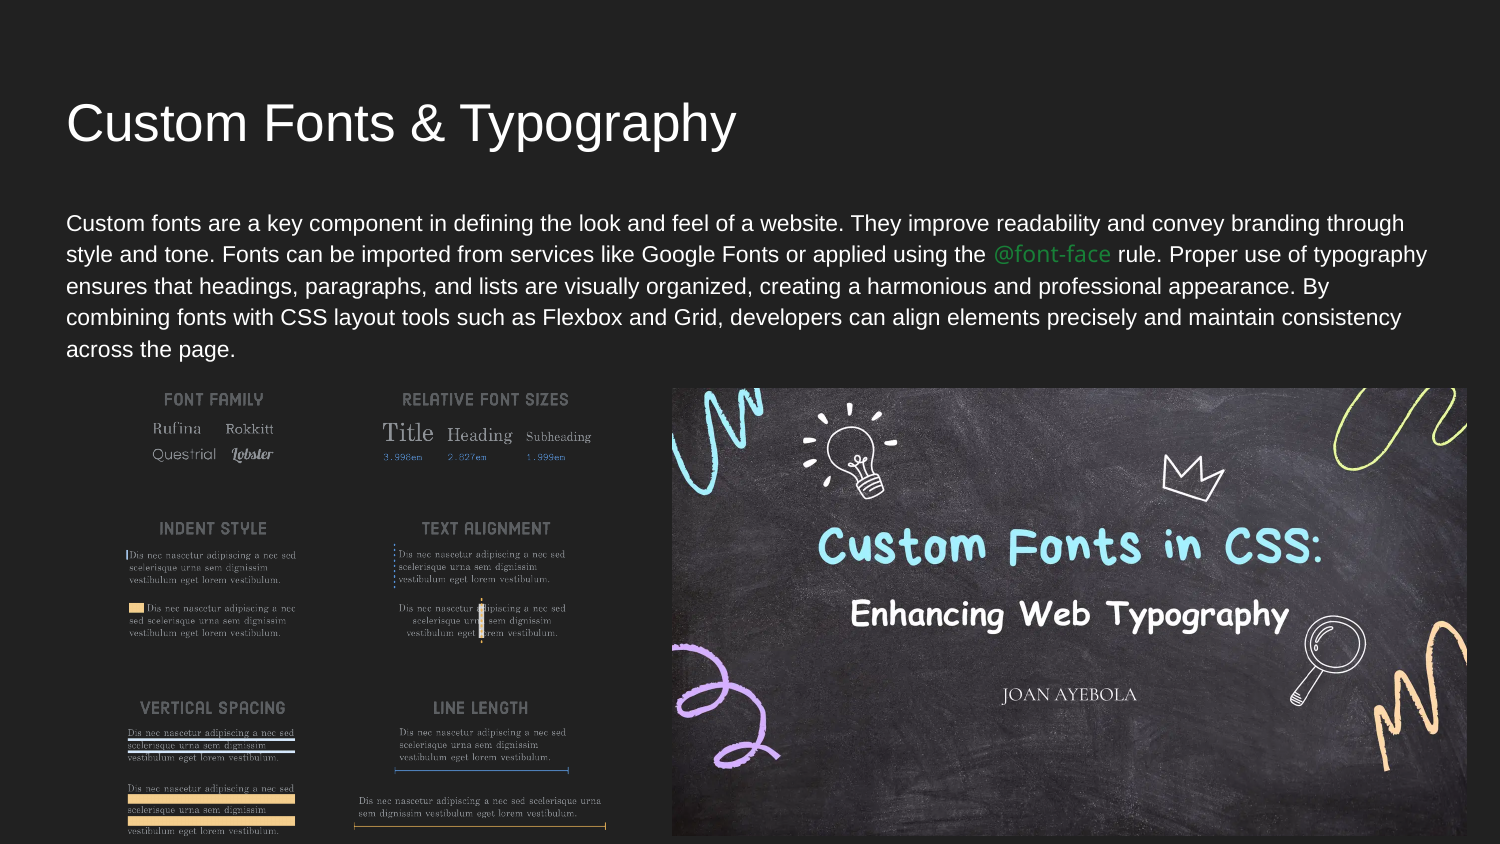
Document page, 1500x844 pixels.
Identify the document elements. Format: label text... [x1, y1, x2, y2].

picture [105, 369, 619, 844]
list Custom fonts are a key component in defining the look and feel of a website. They improve readability and convey branding through style and tone. Fonts can be imported from services like Google Fonts or applied using the @font-face rule. Proper use of typography ensures that headings, paragraphs, and lists are visually organized, creating a harmonious and professional appearance. By combining fonts with CSS layout tools such as Flexbox and Grid, developers can align elements precisely and maintain consistency across the page. [51, 189, 1449, 750]
picture [672, 388, 1468, 837]
title Custom Fonts & Typography [51, 72, 1449, 167]
